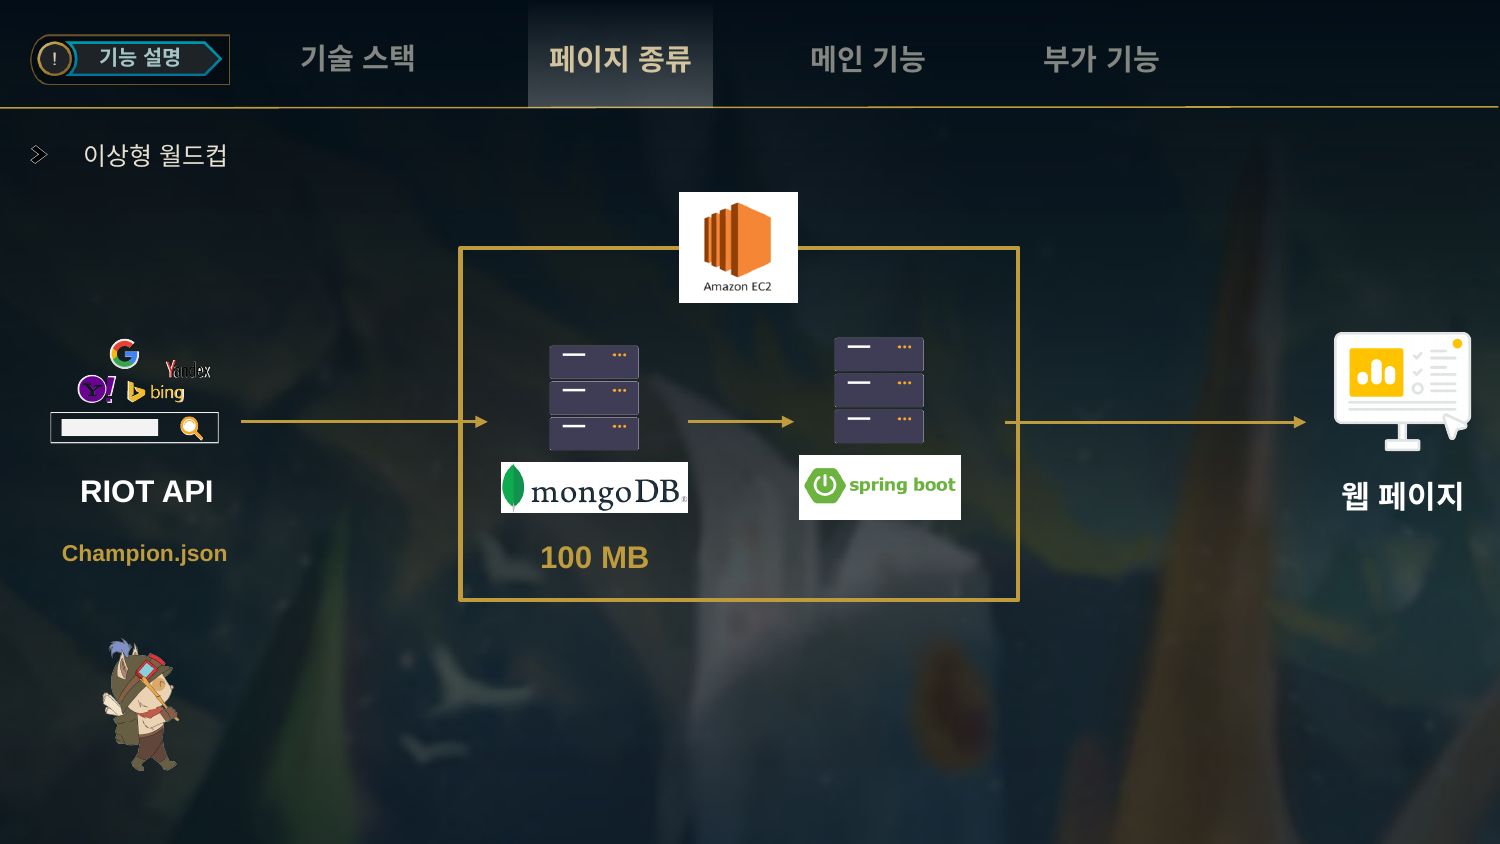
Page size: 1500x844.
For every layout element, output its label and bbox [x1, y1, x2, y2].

text_box [798, 327, 961, 521]
text_box [29, 31, 230, 88]
picture [0, 0, 1500, 844]
text_box [29, 125, 279, 187]
text_box [26, 323, 261, 525]
text_box [501, 335, 689, 513]
text_box [1320, 316, 1487, 532]
